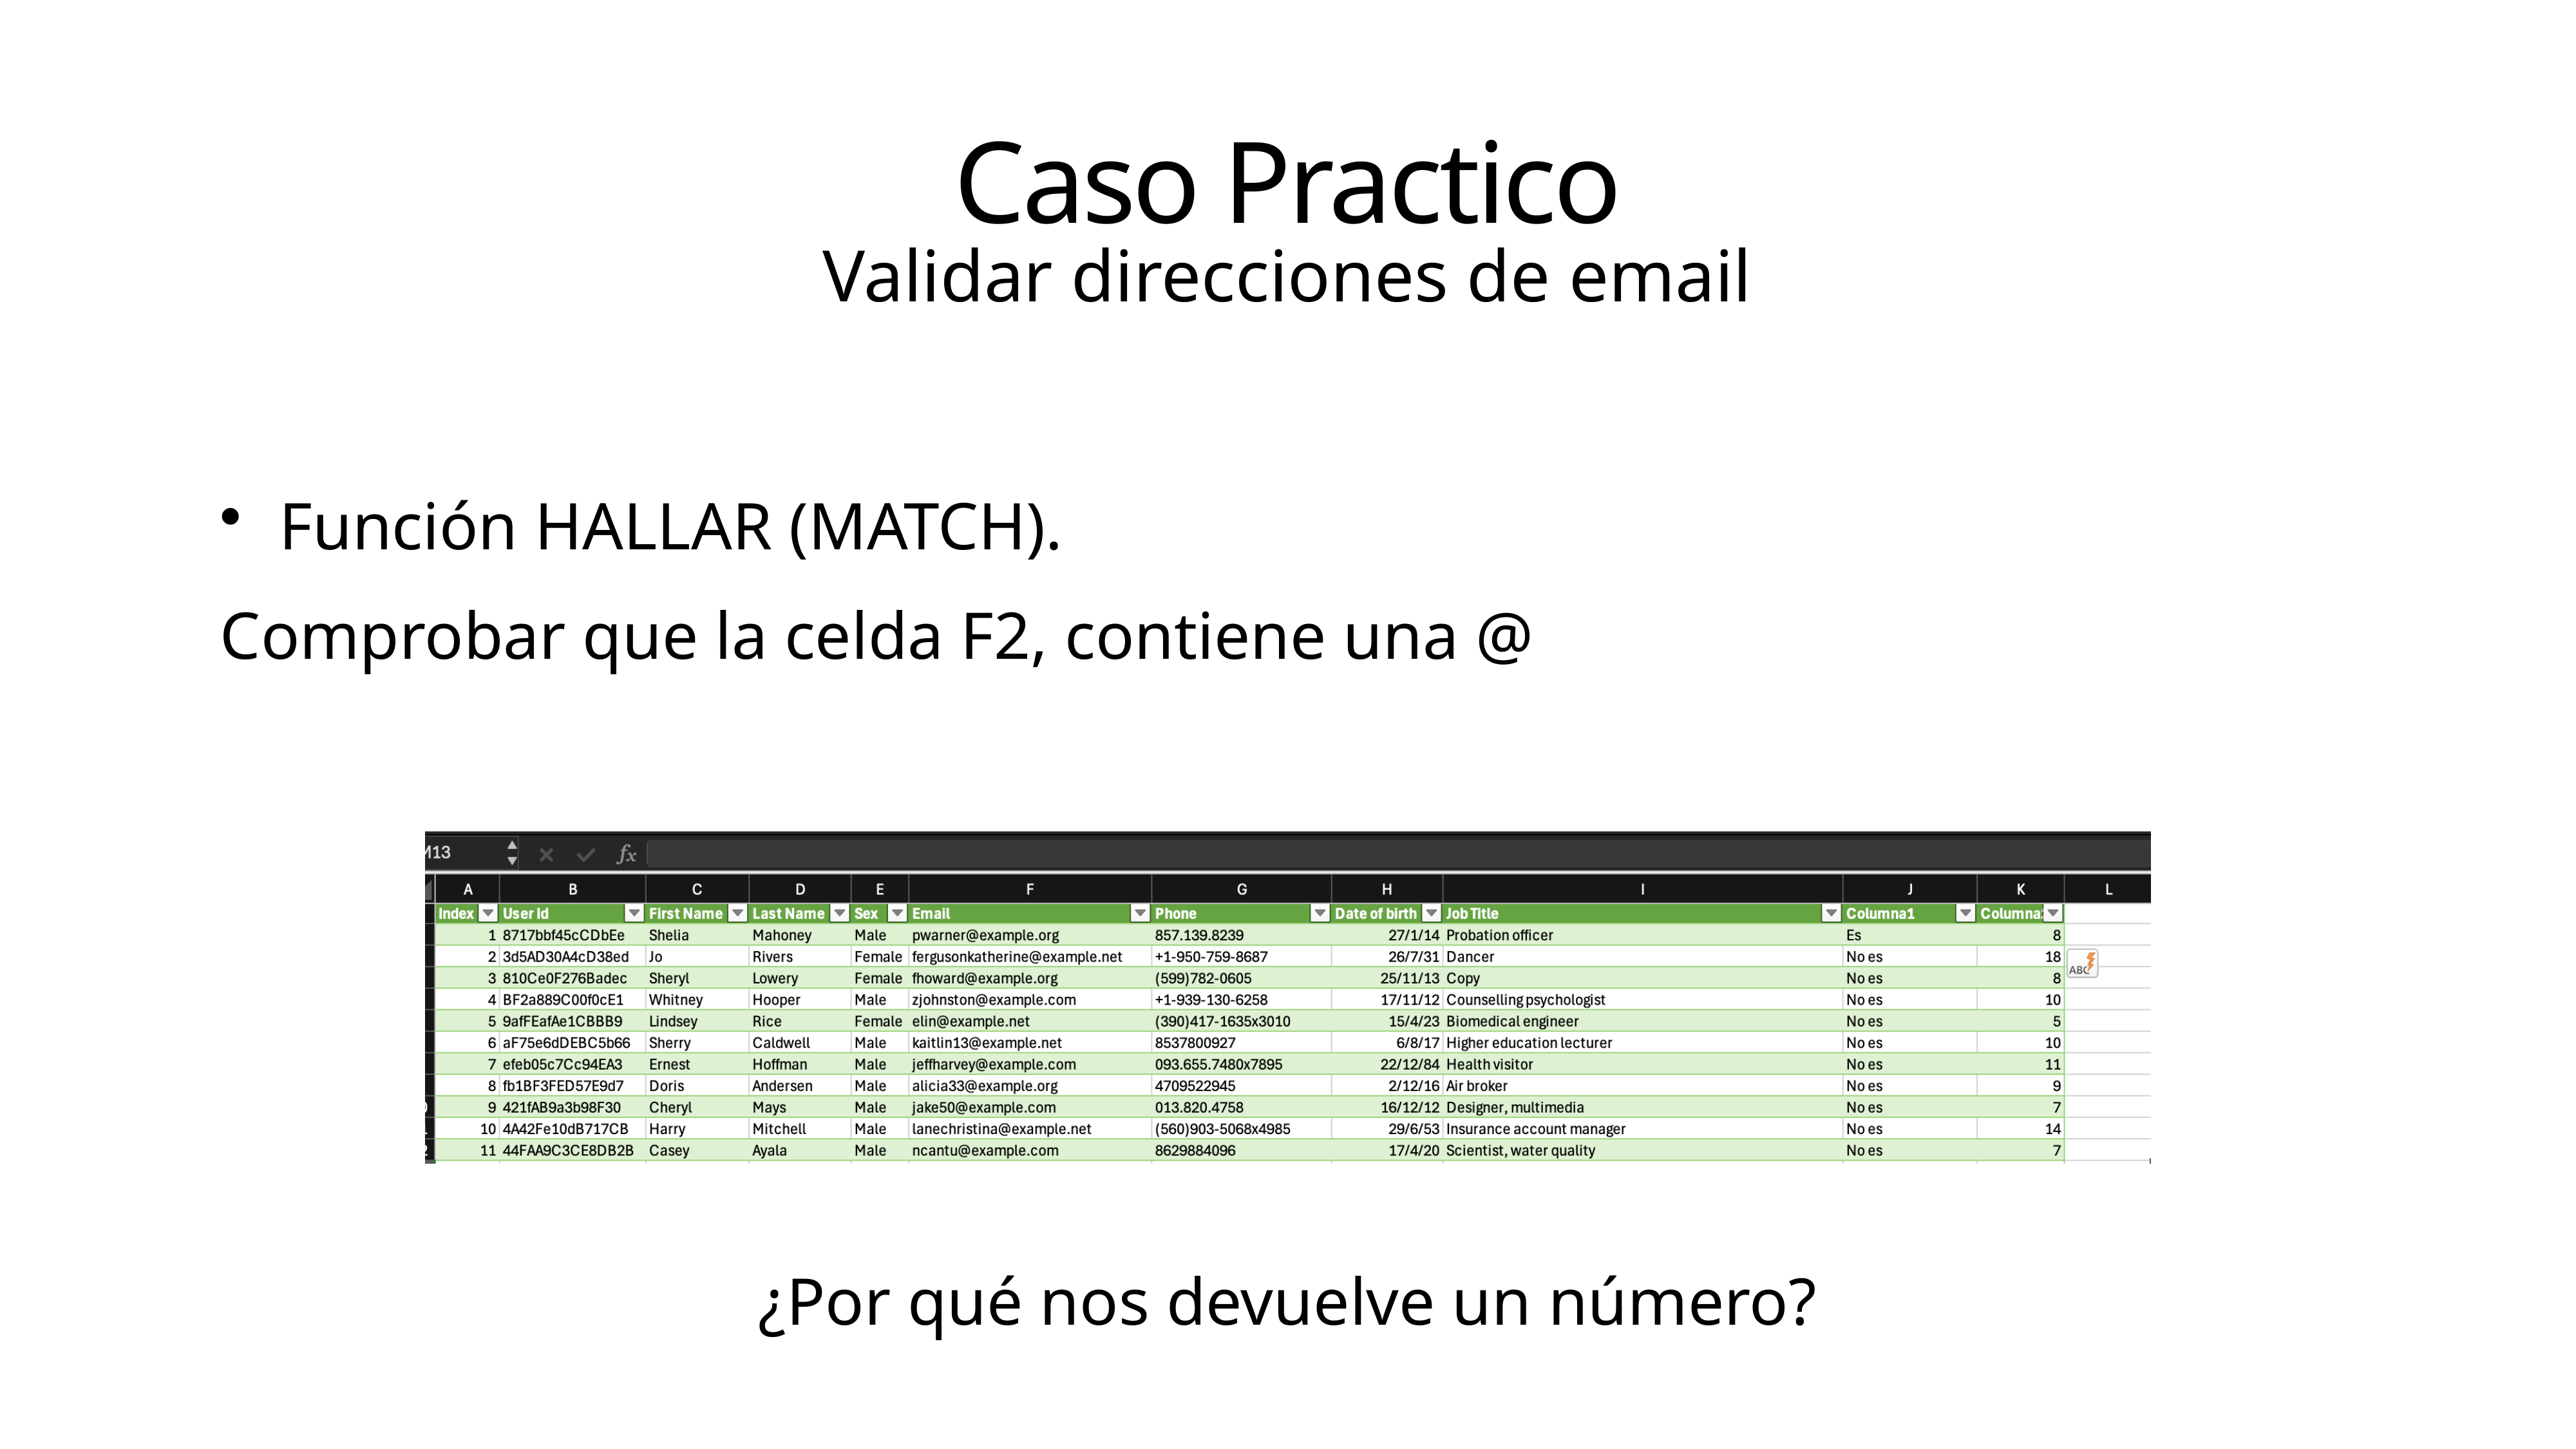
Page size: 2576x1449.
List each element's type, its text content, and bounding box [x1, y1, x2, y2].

list Validar direcciones de email [133, 225, 2443, 334]
picture [425, 831, 2151, 1164]
list Función HALLAR (MATCH). Comprobar que la celda F2, contiene una @ [214, 479, 2523, 1371]
title Caso Practico [133, 85, 2443, 225]
text_box ¿Por qué nos devuelve un número? [753, 1255, 1823, 1343]
